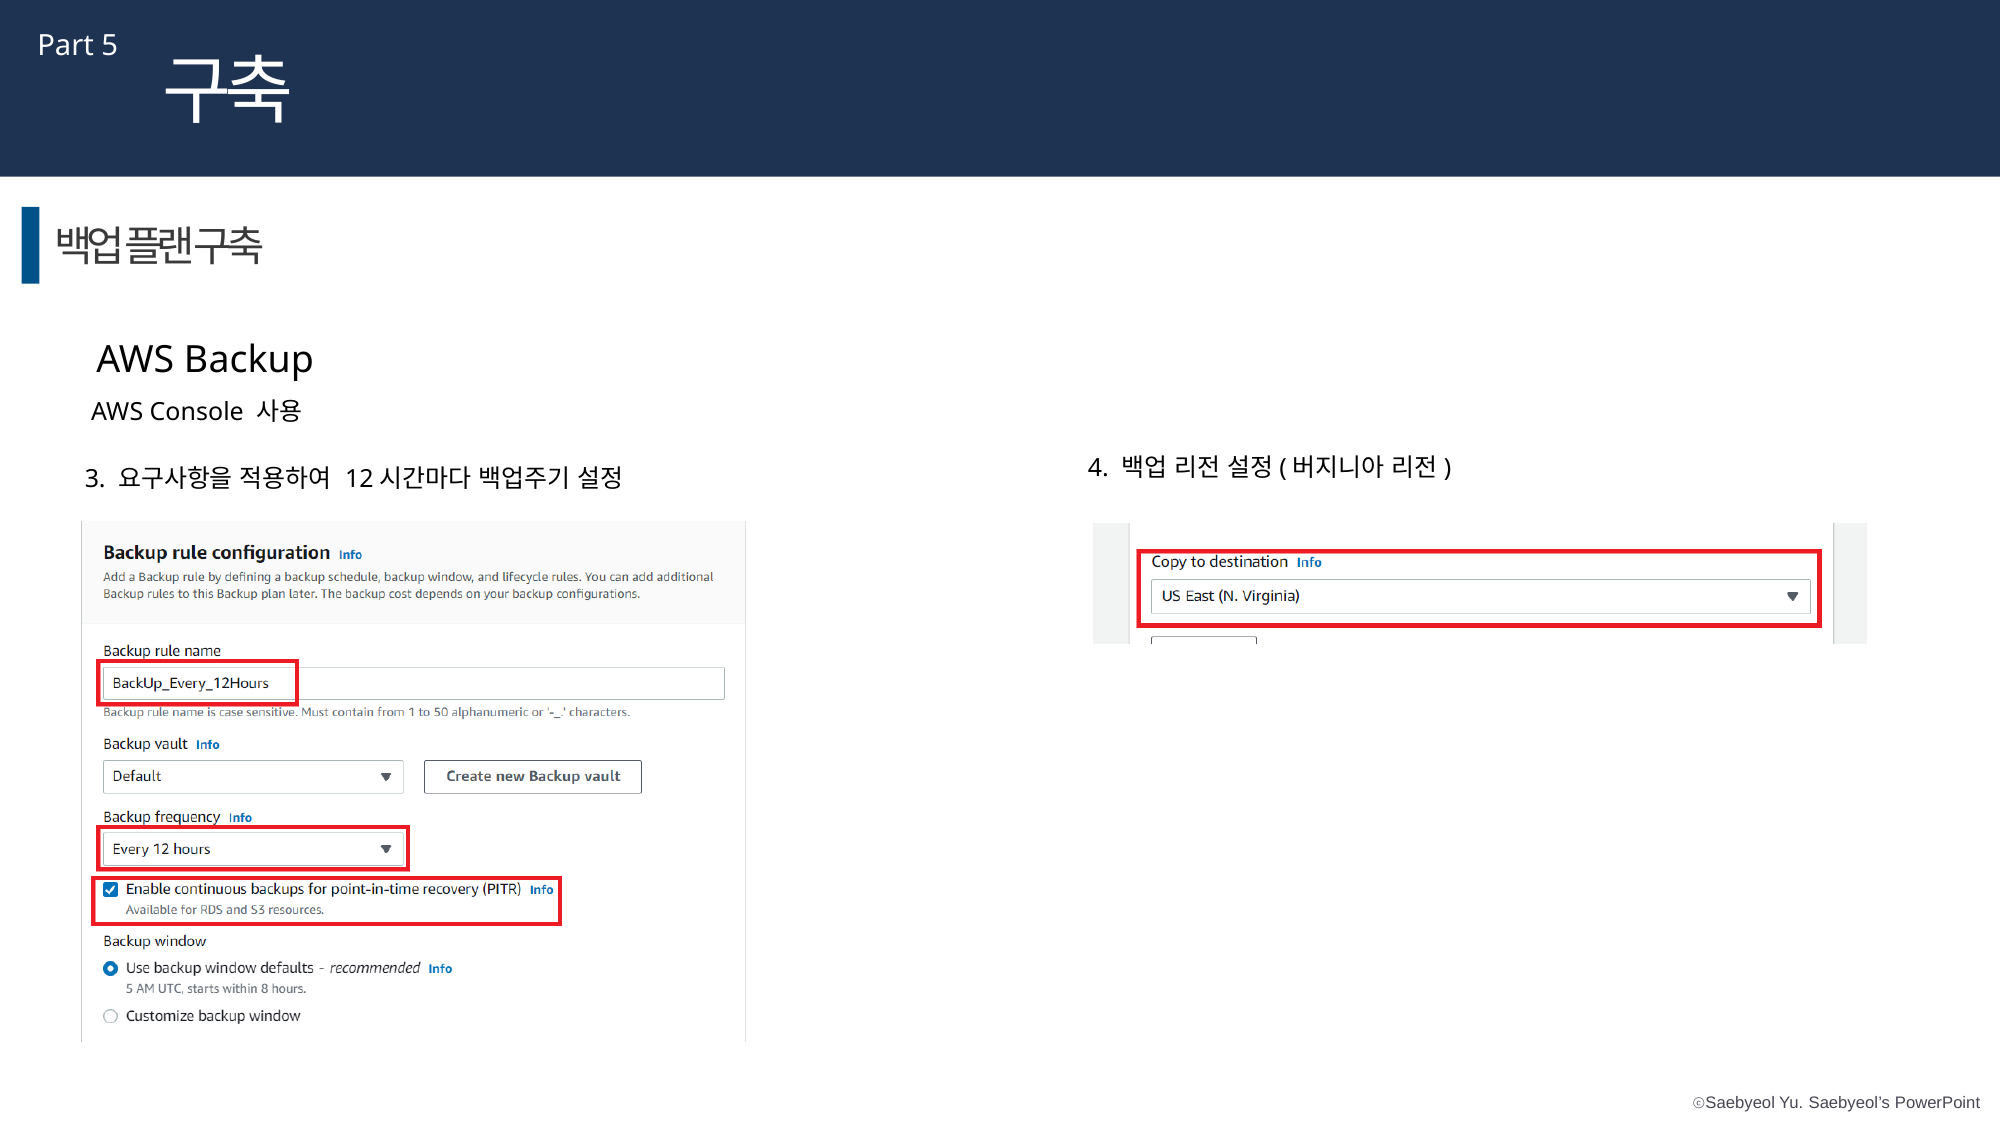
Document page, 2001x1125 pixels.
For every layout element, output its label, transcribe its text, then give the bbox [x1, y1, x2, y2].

text_box [21, 206, 40, 285]
text_box 4. 백업 리전 설정(버지니아 리전) [1073, 444, 1467, 489]
picture [1093, 523, 1867, 644]
text_box AWS Backup [81, 327, 329, 388]
text_box 백업 플랜 구축 [39, 212, 924, 278]
text_box [0, 0, 2000, 178]
picture [80, 521, 746, 1042]
text_box Part 5 [22, 19, 141, 69]
text_box 구축 [147, 35, 309, 140]
text_box 3. 요구사항을 적용하여 12시간마다 백업주기 설정 [69, 455, 639, 500]
text_box AWS Console 사용 [76, 388, 318, 433]
